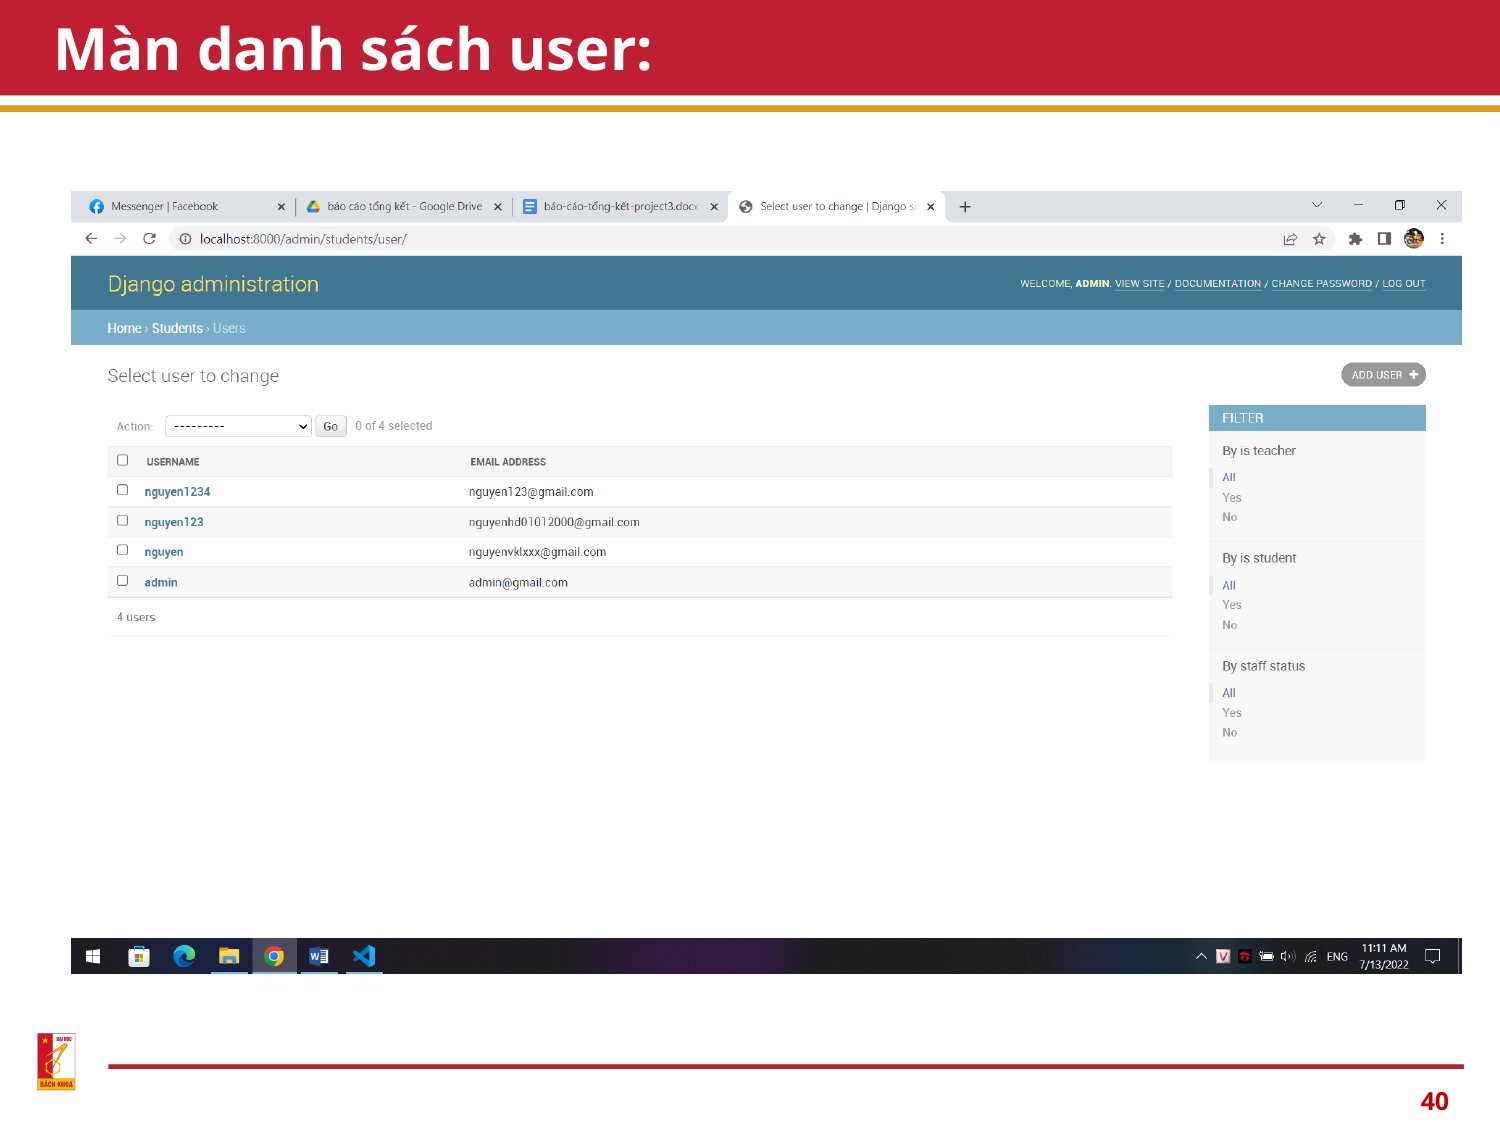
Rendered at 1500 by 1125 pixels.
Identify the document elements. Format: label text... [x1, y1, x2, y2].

slide_number 40 [1126, 1078, 1464, 1125]
title Màn danh sách user: [38, 12, 1462, 87]
picture [0, 0, 1500, 1125]
